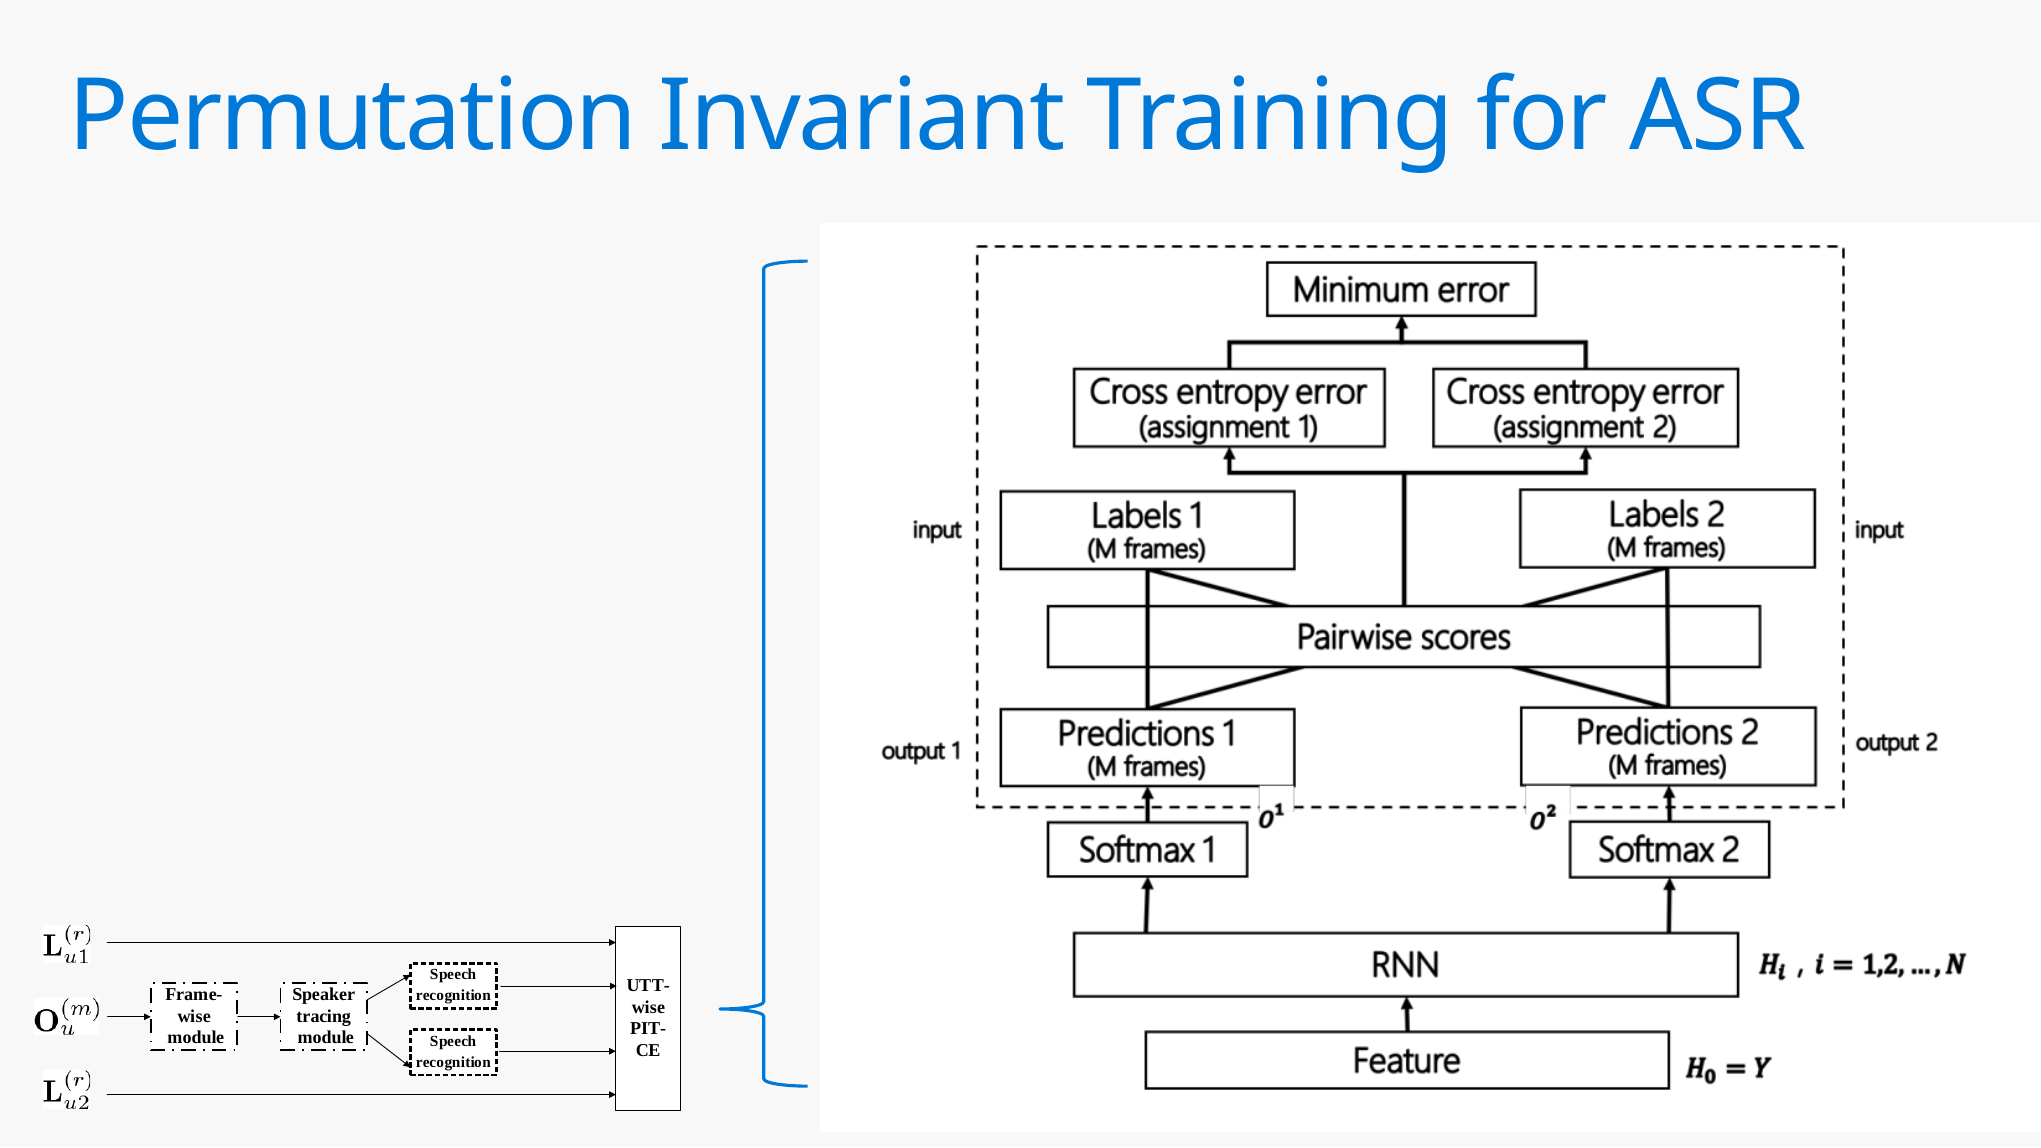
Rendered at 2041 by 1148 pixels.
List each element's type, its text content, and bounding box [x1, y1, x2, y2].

picture [819, 223, 2041, 1132]
text_box [719, 260, 808, 1087]
title Permutation Invariant Training for ASR [45, 48, 1996, 199]
picture [32, 923, 682, 1112]
